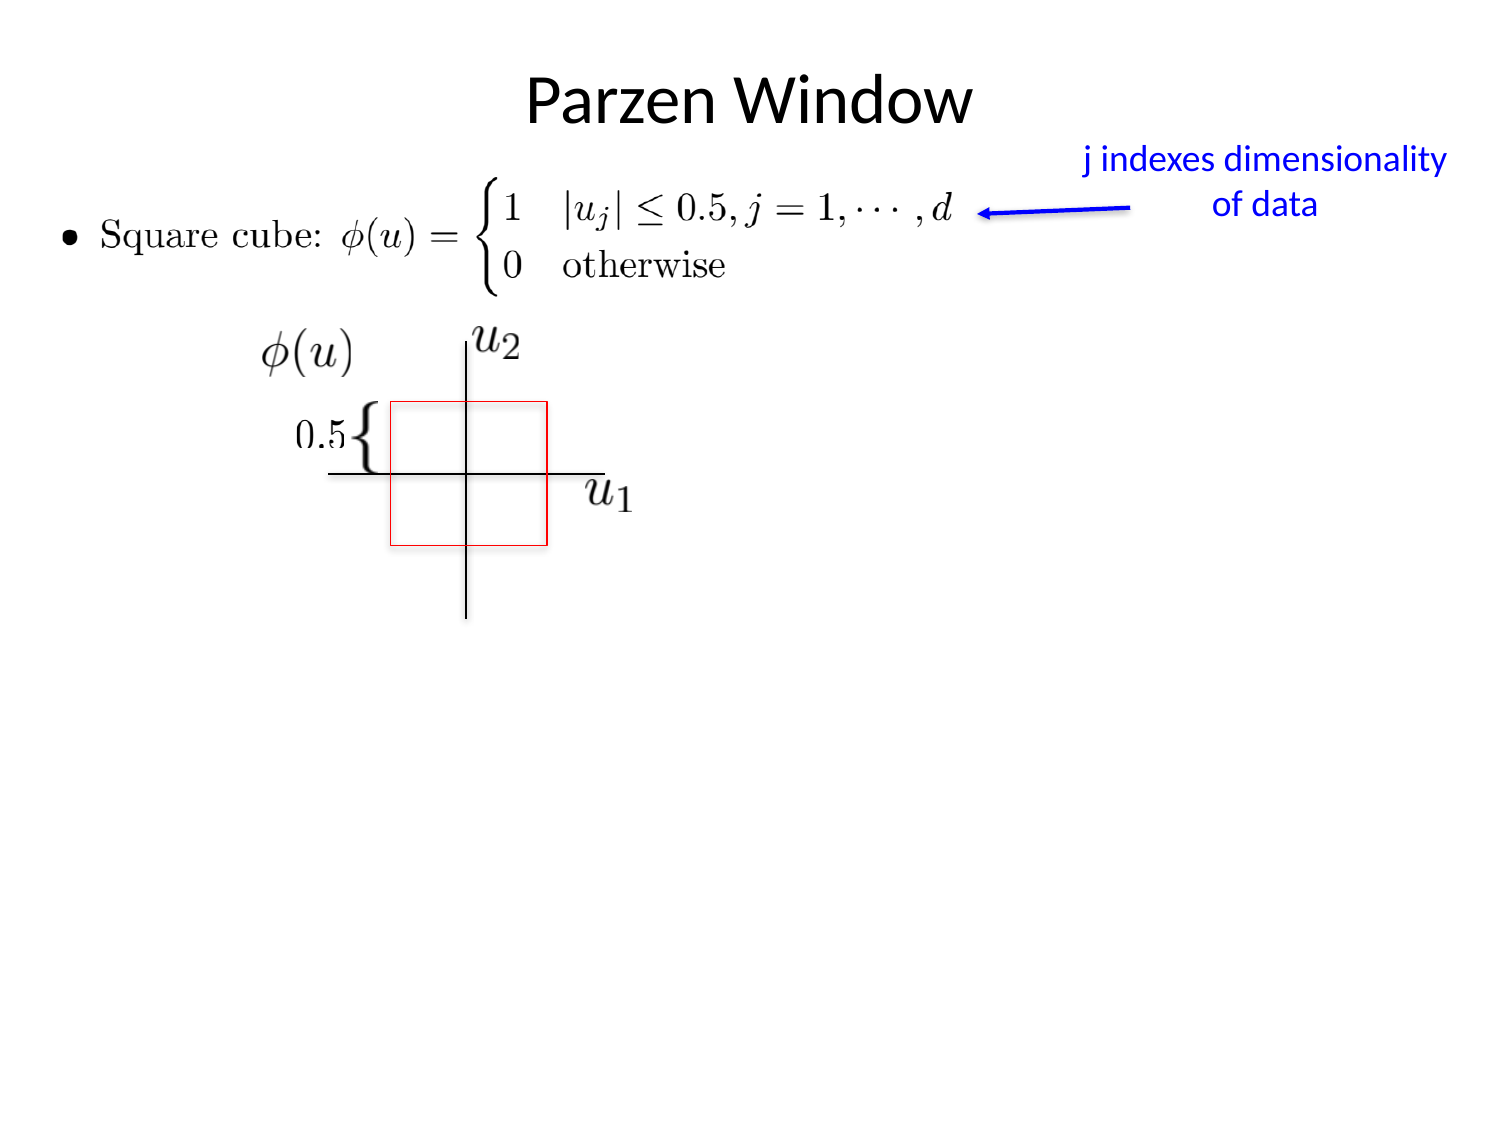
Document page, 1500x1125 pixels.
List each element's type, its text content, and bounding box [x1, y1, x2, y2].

text_box j indexes dimensionality of data [1053, 126, 1478, 232]
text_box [976, 207, 1131, 215]
title Parzen Window [75, 1, 1425, 175]
picture [62, 177, 1244, 619]
picture [350, 400, 379, 473]
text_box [327, 340, 605, 619]
